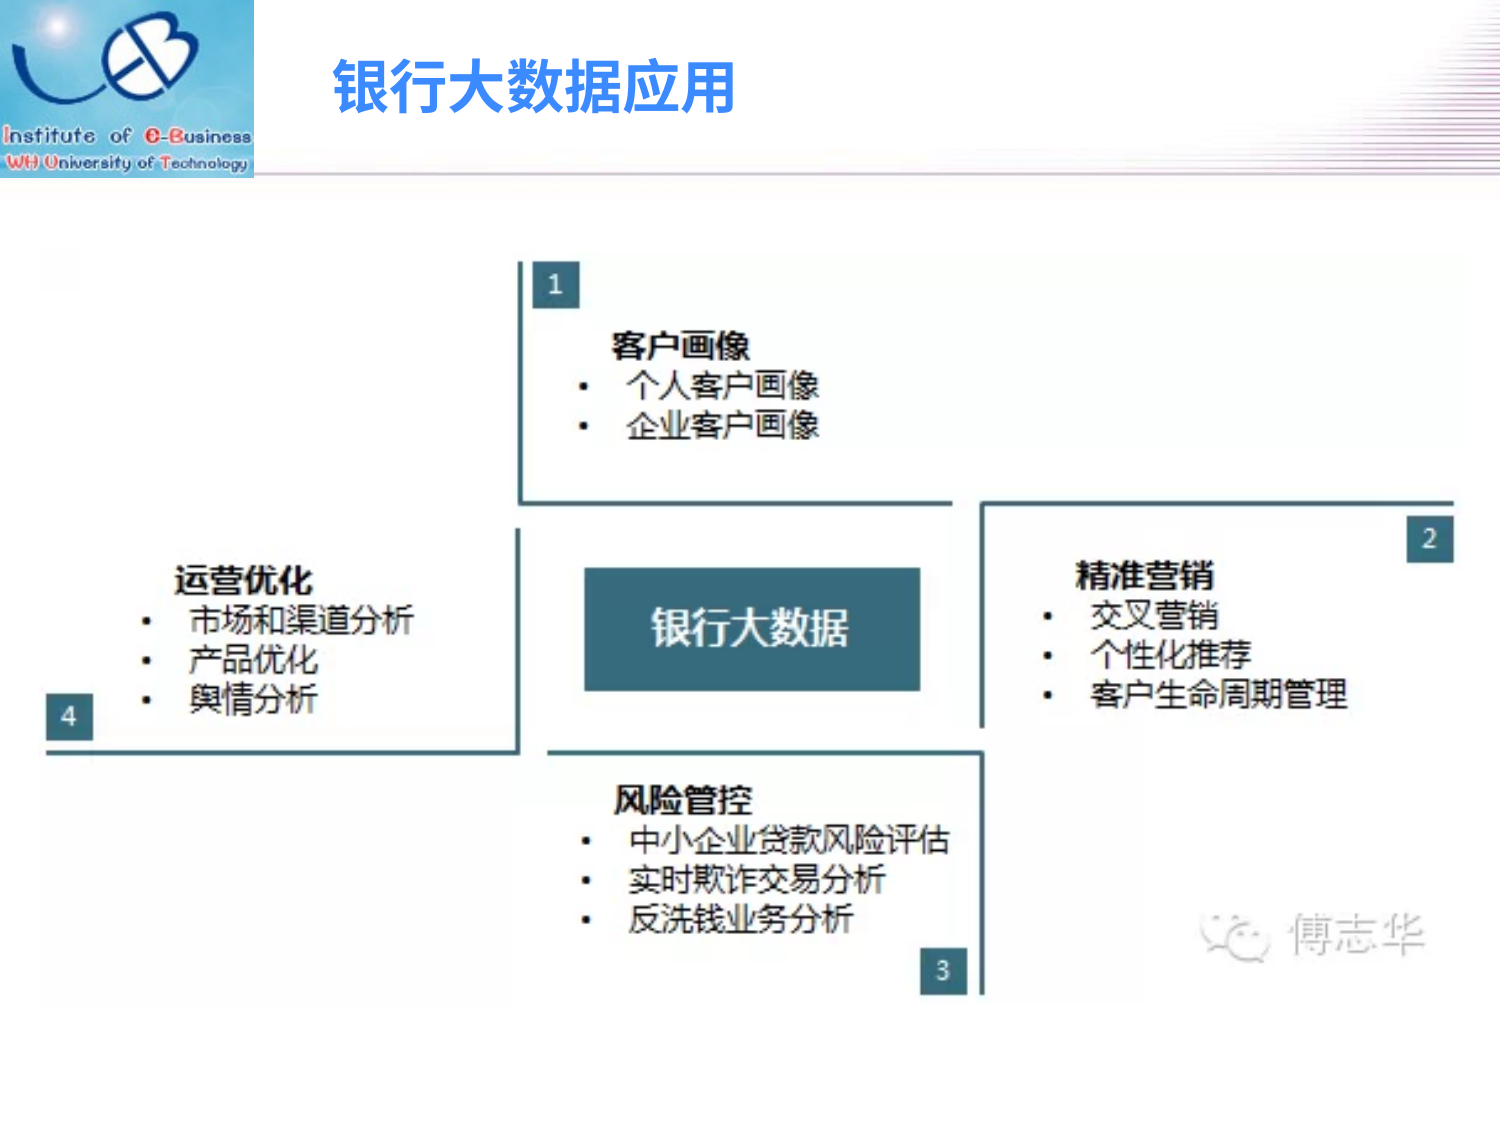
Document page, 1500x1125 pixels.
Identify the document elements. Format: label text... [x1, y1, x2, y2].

picture [0, 0, 1500, 1125]
text_box 银行大数据应用 [316, 43, 868, 128]
